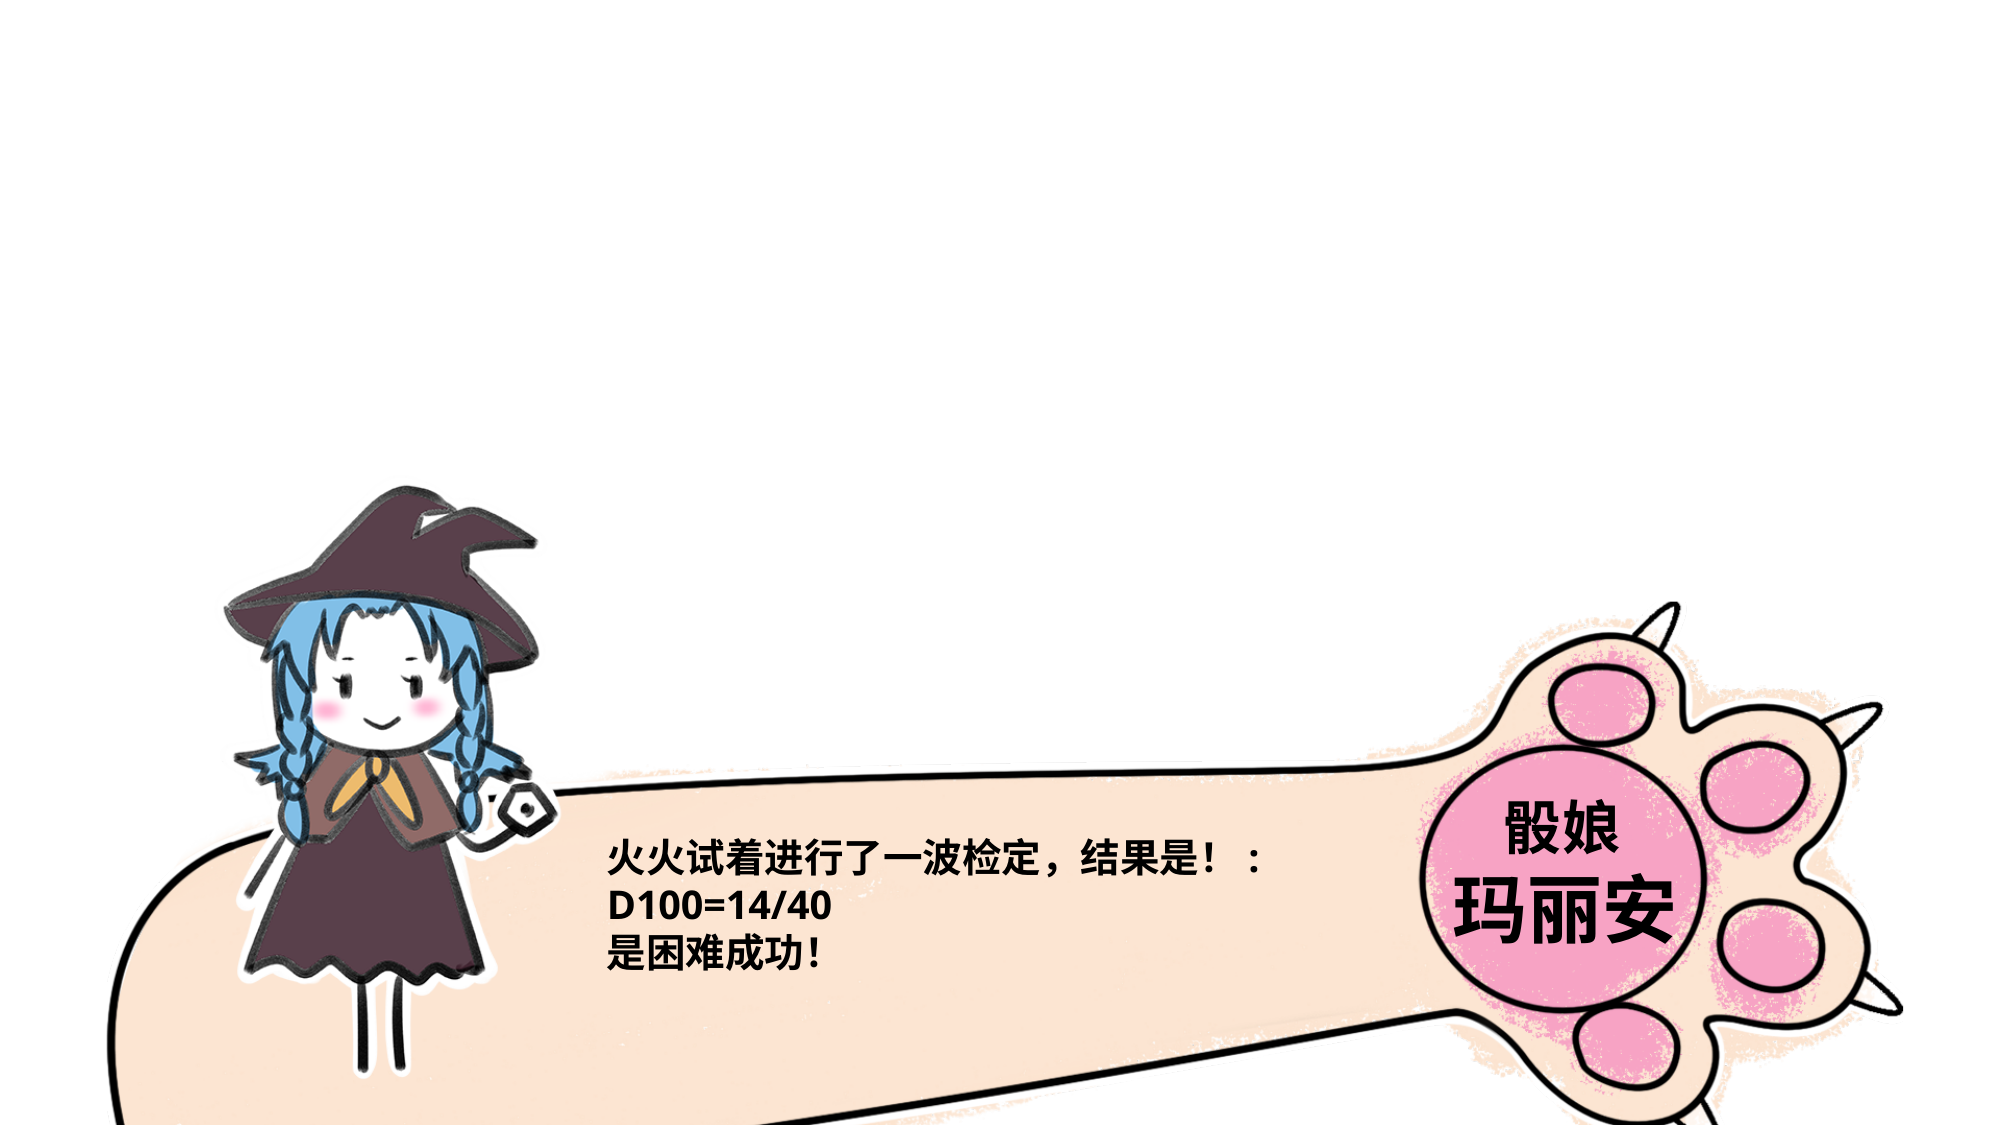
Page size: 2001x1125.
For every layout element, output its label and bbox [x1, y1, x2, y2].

text_box [0, 0, 2000, 1125]
